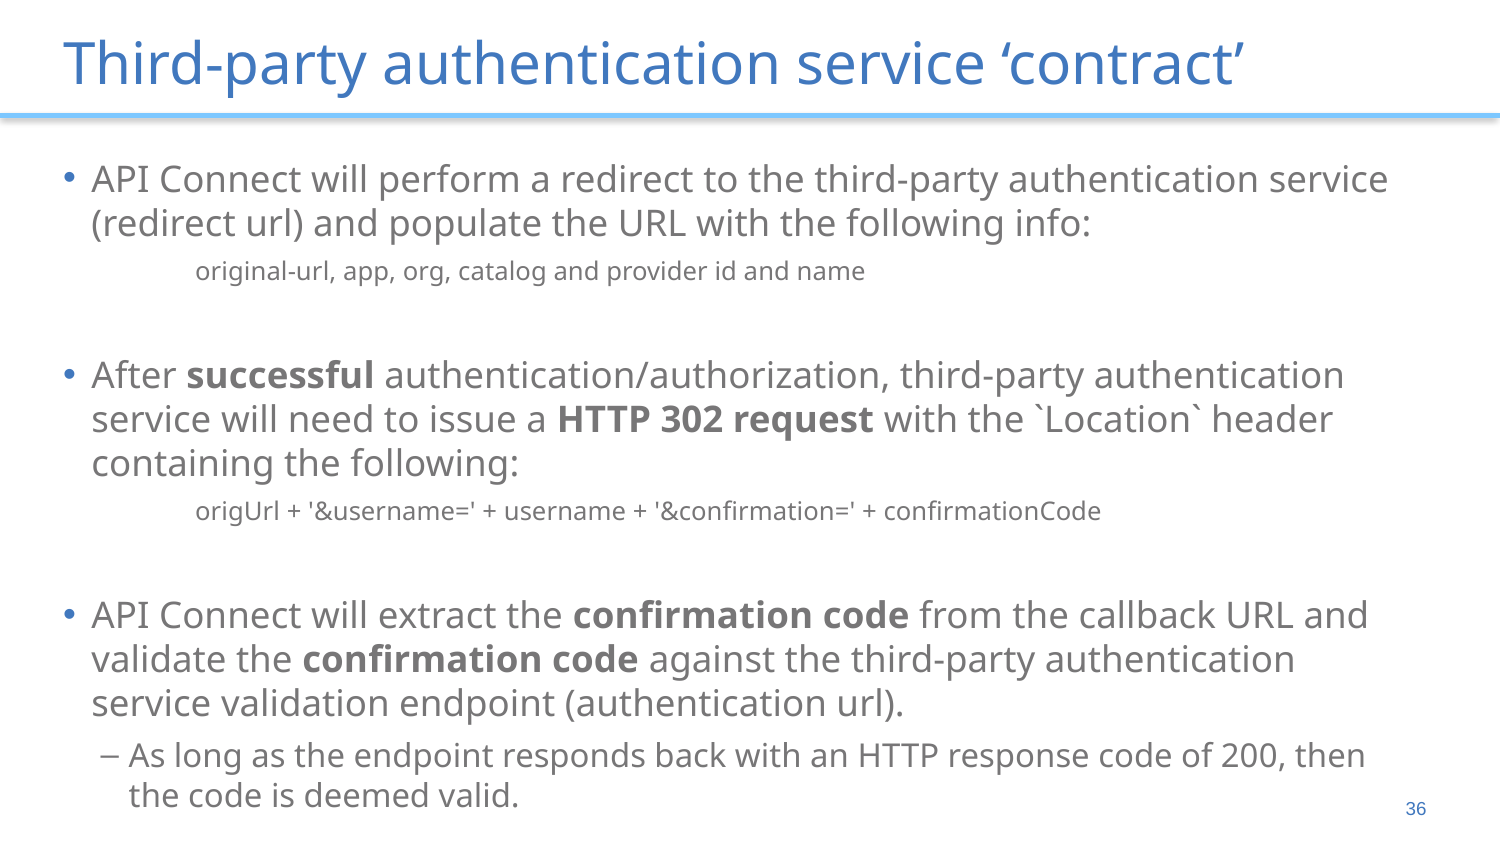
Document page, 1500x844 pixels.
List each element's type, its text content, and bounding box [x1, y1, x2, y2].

list API Connect will perform a redirect to the third-party authentication service (redirect url) and populate the URL with the following info: original-url, app, org, catalog and provider id and name After successful authentication/authorization, third-party authentication service will need to issue a HTTP 302 request with the `Location` header containing the following: origUrl + '&username=' + username + '&confirmation=' + confirmationCode API Connect will extract the confirmation code from the callback URL and validate the confirmation code against the third-party authentication service validation endpoint (authentication url). As long as the endpoint responds back with an HTTP response code of 200, then the code is deemed valid. [48, 147, 1425, 827]
title Third-party authentication service ‘contract’ [48, 7, 1425, 116]
